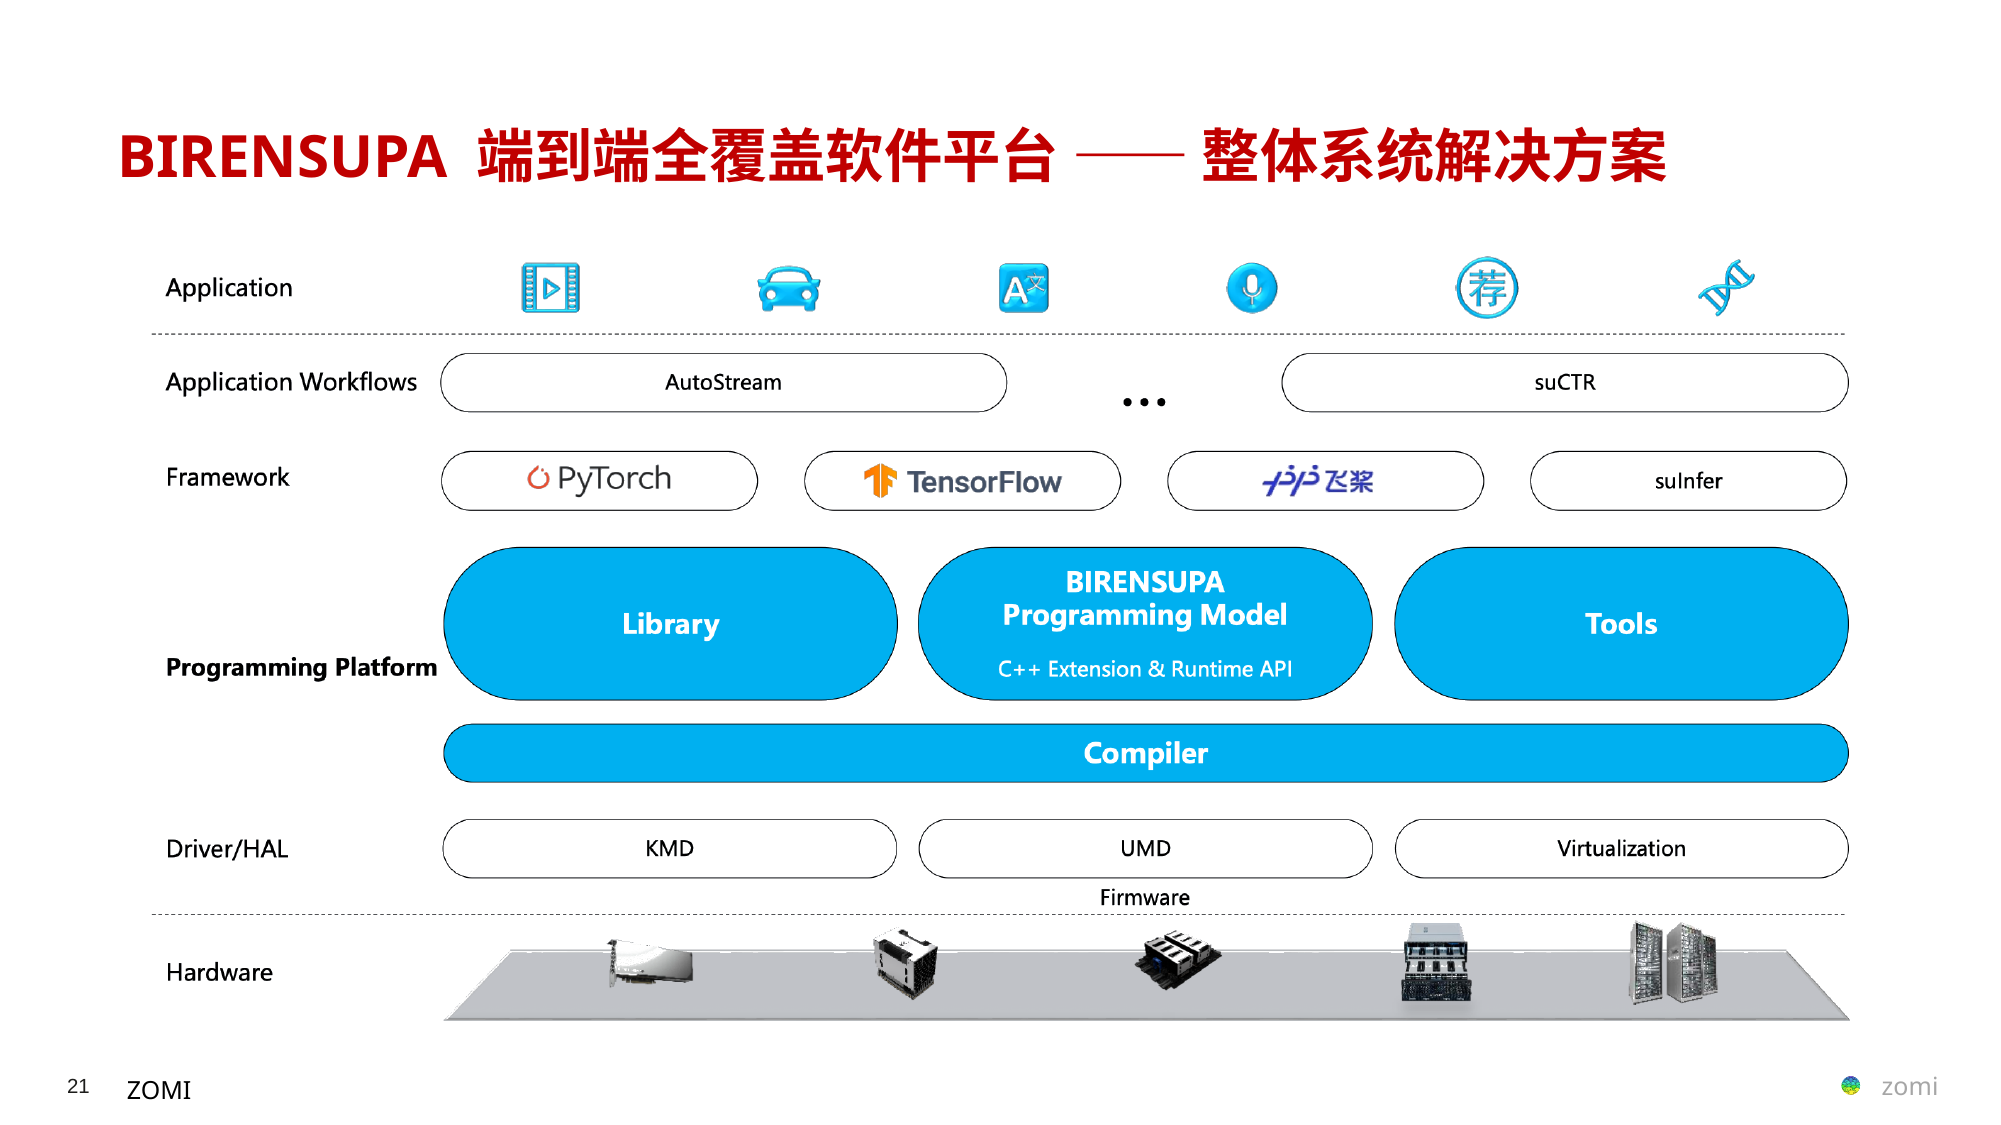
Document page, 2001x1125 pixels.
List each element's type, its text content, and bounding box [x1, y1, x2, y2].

title BIRENSUPA 端到端全覆盖软件平台 —— 整体系统解决方案 [102, 111, 1901, 209]
picture [1842, 1077, 1860, 1094]
picture [121, 231, 1879, 1038]
